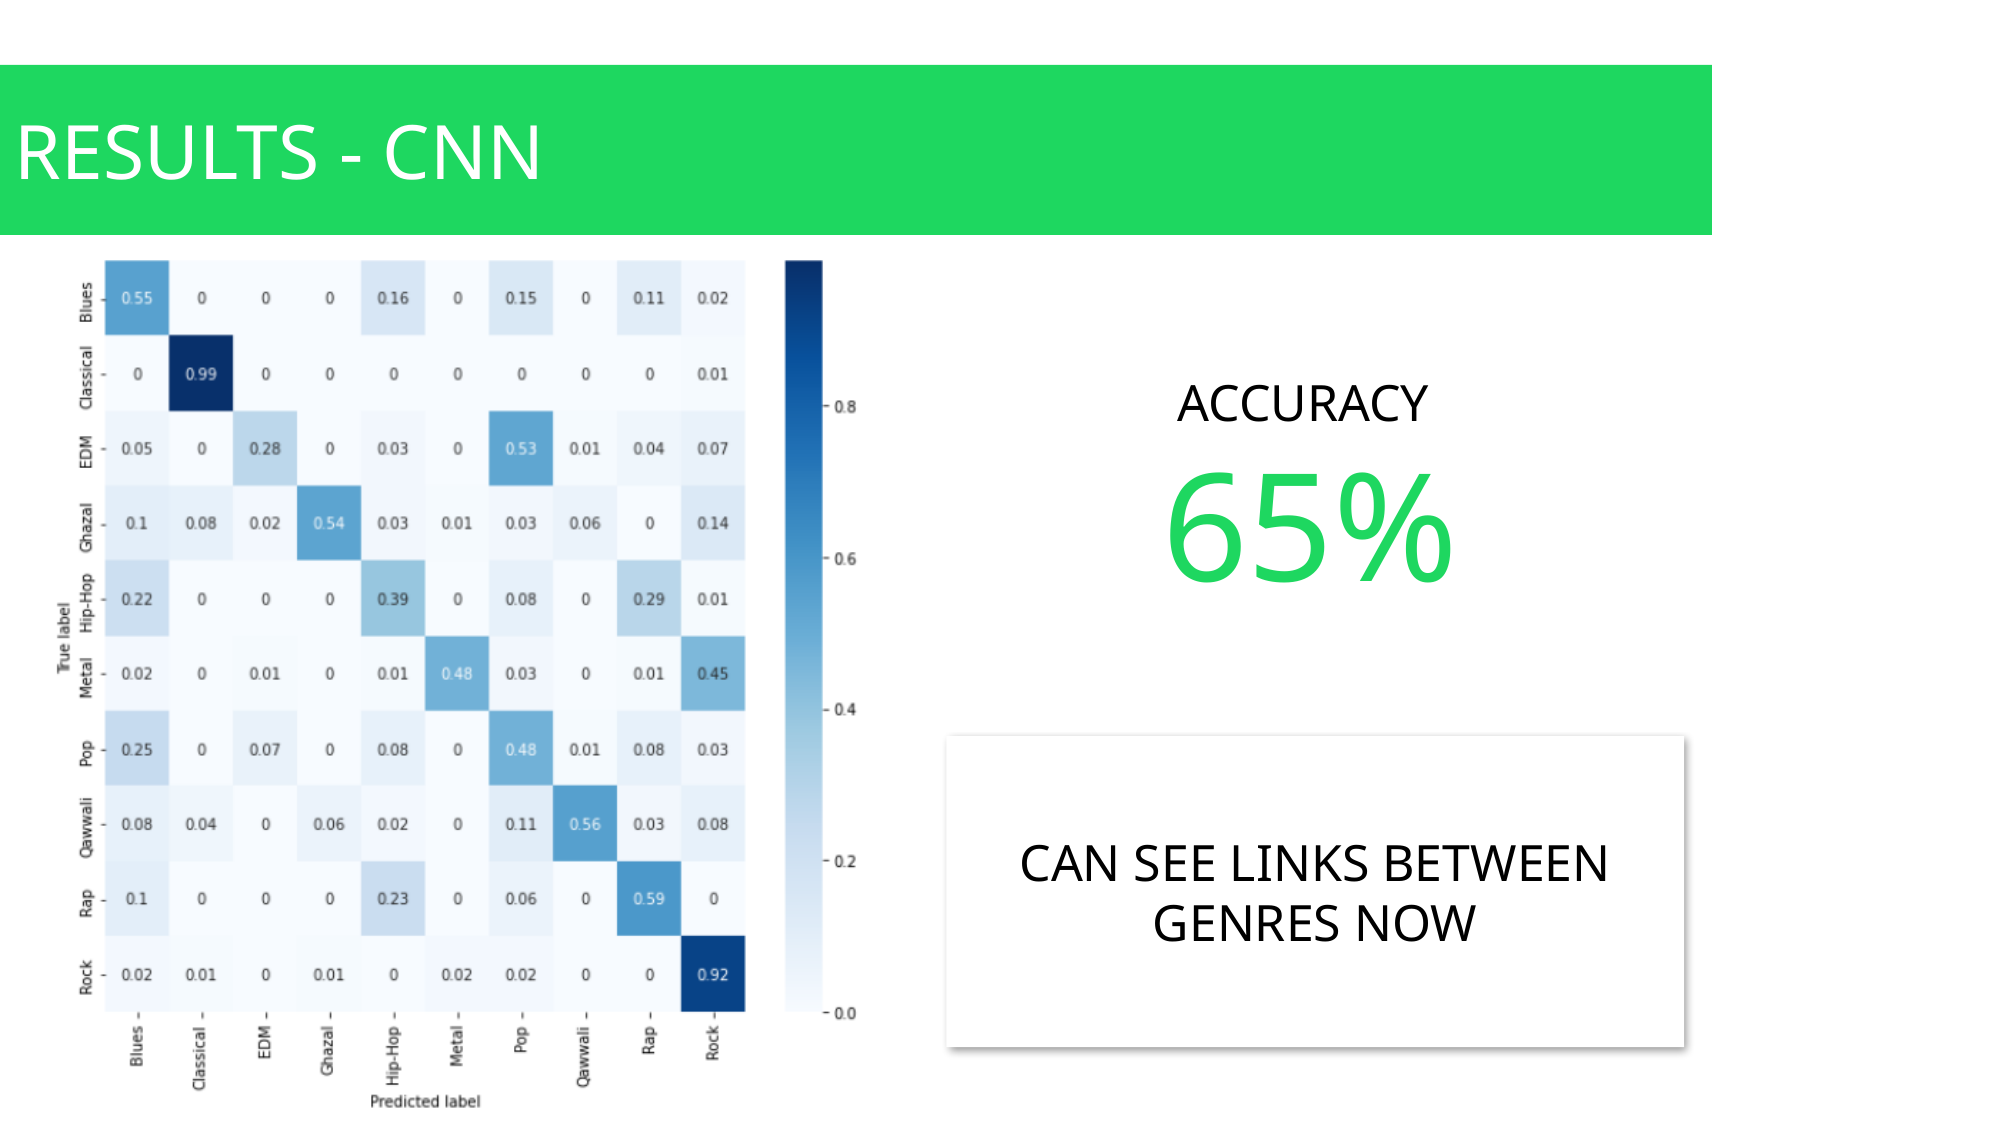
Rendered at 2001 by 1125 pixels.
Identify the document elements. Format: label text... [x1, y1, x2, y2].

text_box RESULTS - CNN [0, 64, 1713, 236]
picture [53, 259, 863, 1115]
text_box CAN SEE LINKS BETWEEN GENRES NOW [945, 735, 1685, 1048]
text_box ACCURACY: 65% [950, 269, 1670, 714]
